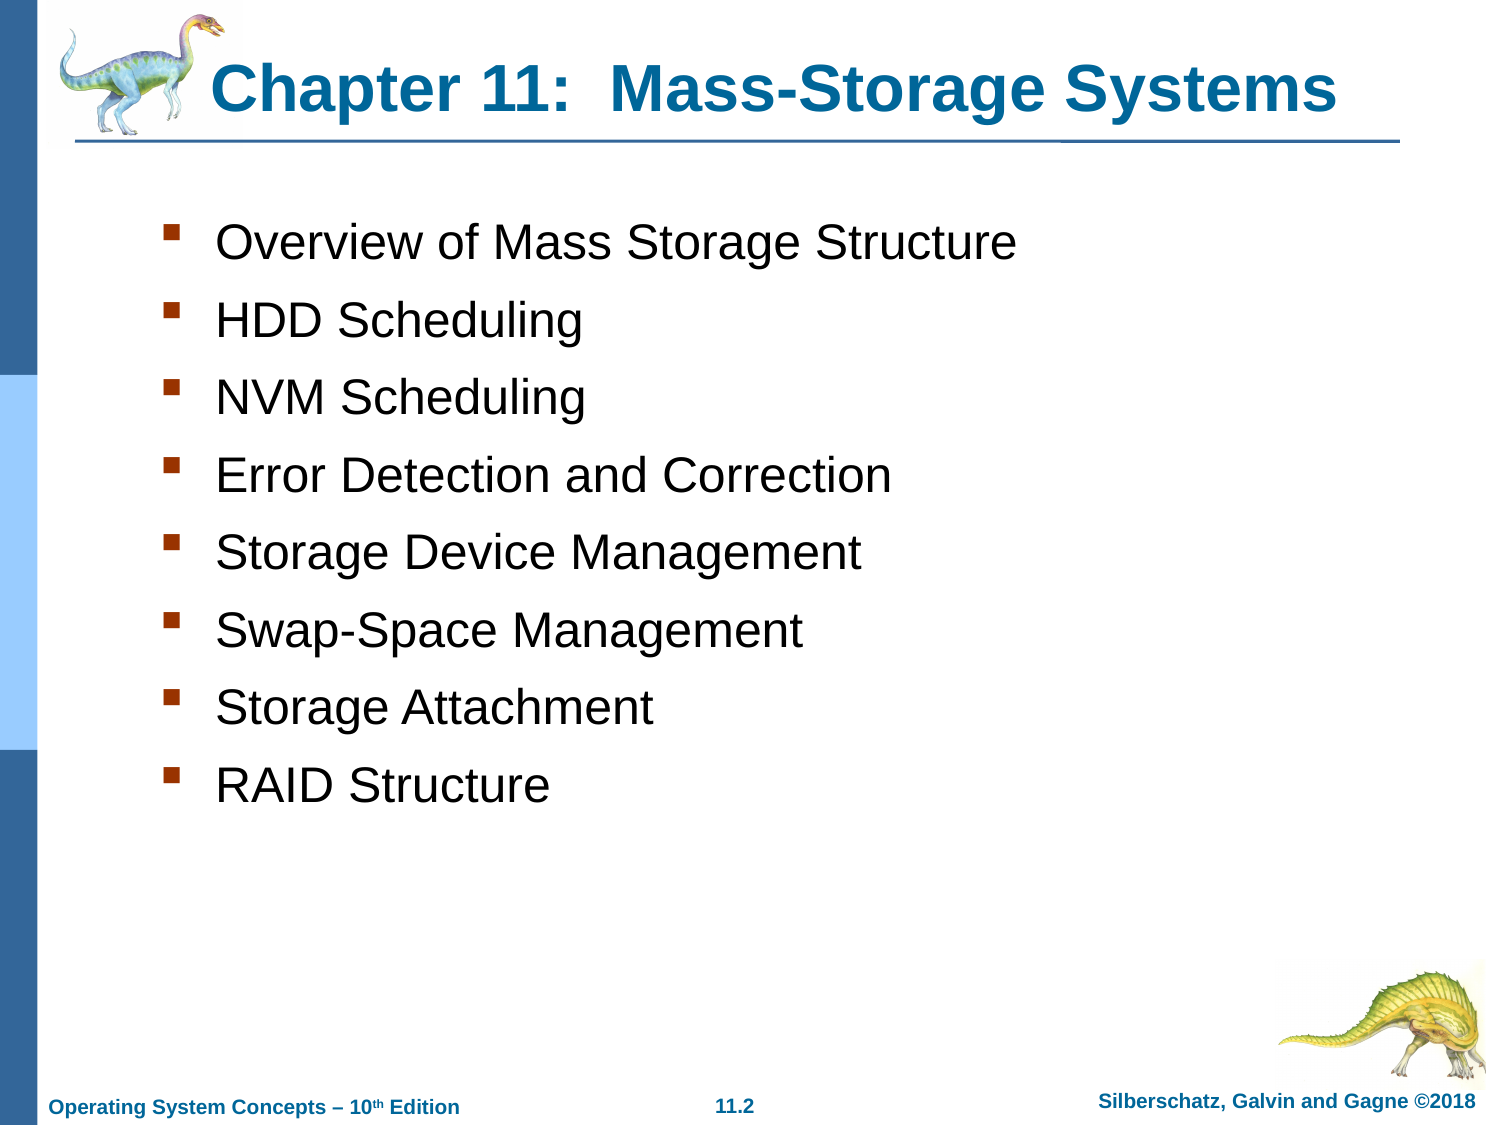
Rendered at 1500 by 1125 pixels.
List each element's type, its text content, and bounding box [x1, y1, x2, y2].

picture [46, 0, 243, 149]
list Overview of Mass Storage Structure HDD Scheduling NVM Scheduling Error Detection and Correction Storage Device Management Swap-Space Management Storage Attachment RAID Structure [144, 202, 1412, 946]
title Chapter 11: Mass-Storage Systems [146, 37, 1404, 133]
picture [1275, 959, 1486, 1090]
